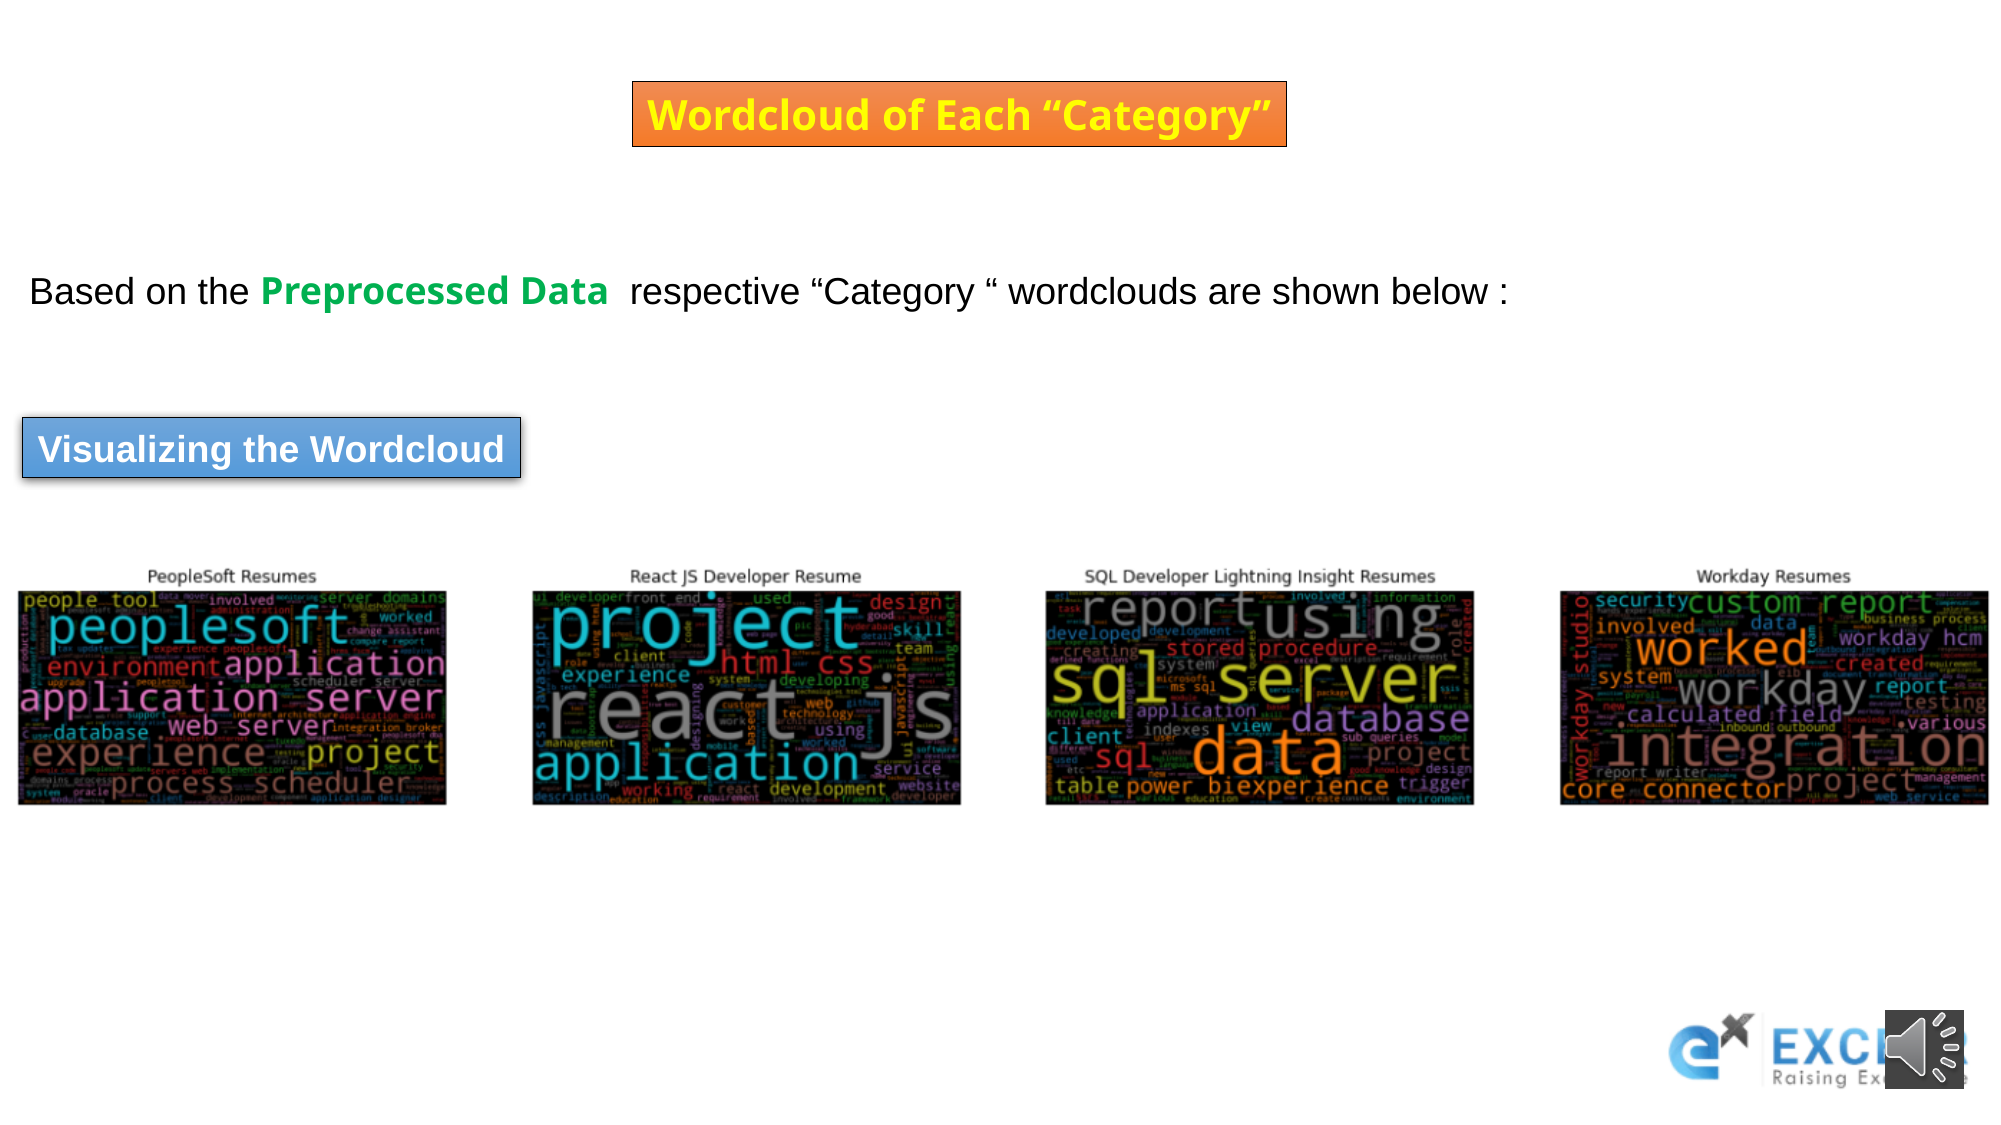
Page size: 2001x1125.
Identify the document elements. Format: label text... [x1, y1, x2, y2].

picture [0, 562, 2000, 835]
picture [1634, 979, 2000, 1125]
text_box Visualizing the Wordcloud [22, 417, 521, 478]
text_box Wordcloud of Each “Category” [632, 81, 1287, 147]
text_box Based on the Preprocessed Data respective “Category “ wordclouds are shown below : [14, 259, 1525, 319]
